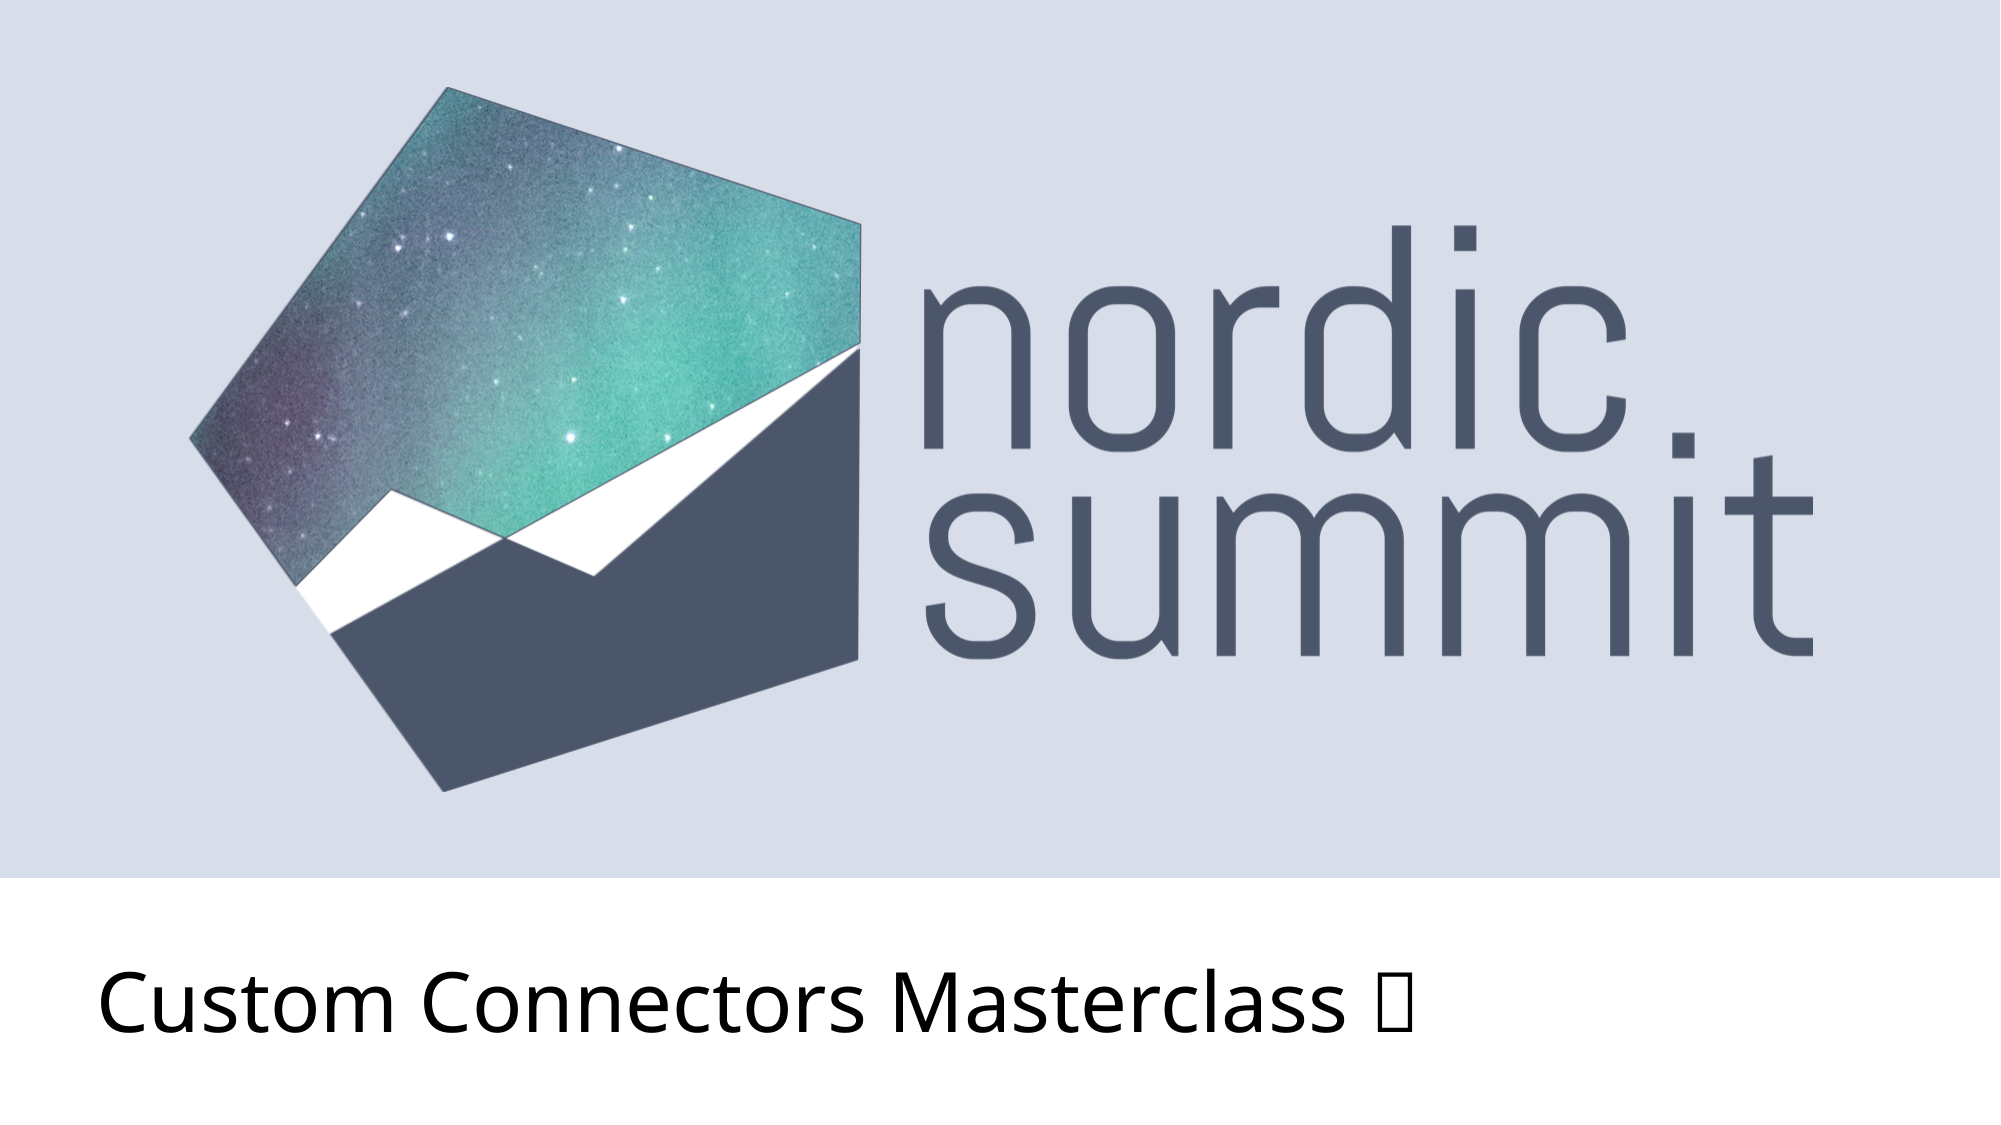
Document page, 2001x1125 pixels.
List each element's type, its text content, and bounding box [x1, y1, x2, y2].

picture [0, 25, 2000, 853]
title Custom Connectors Masterclass 🧙 [81, 904, 1965, 1100]
